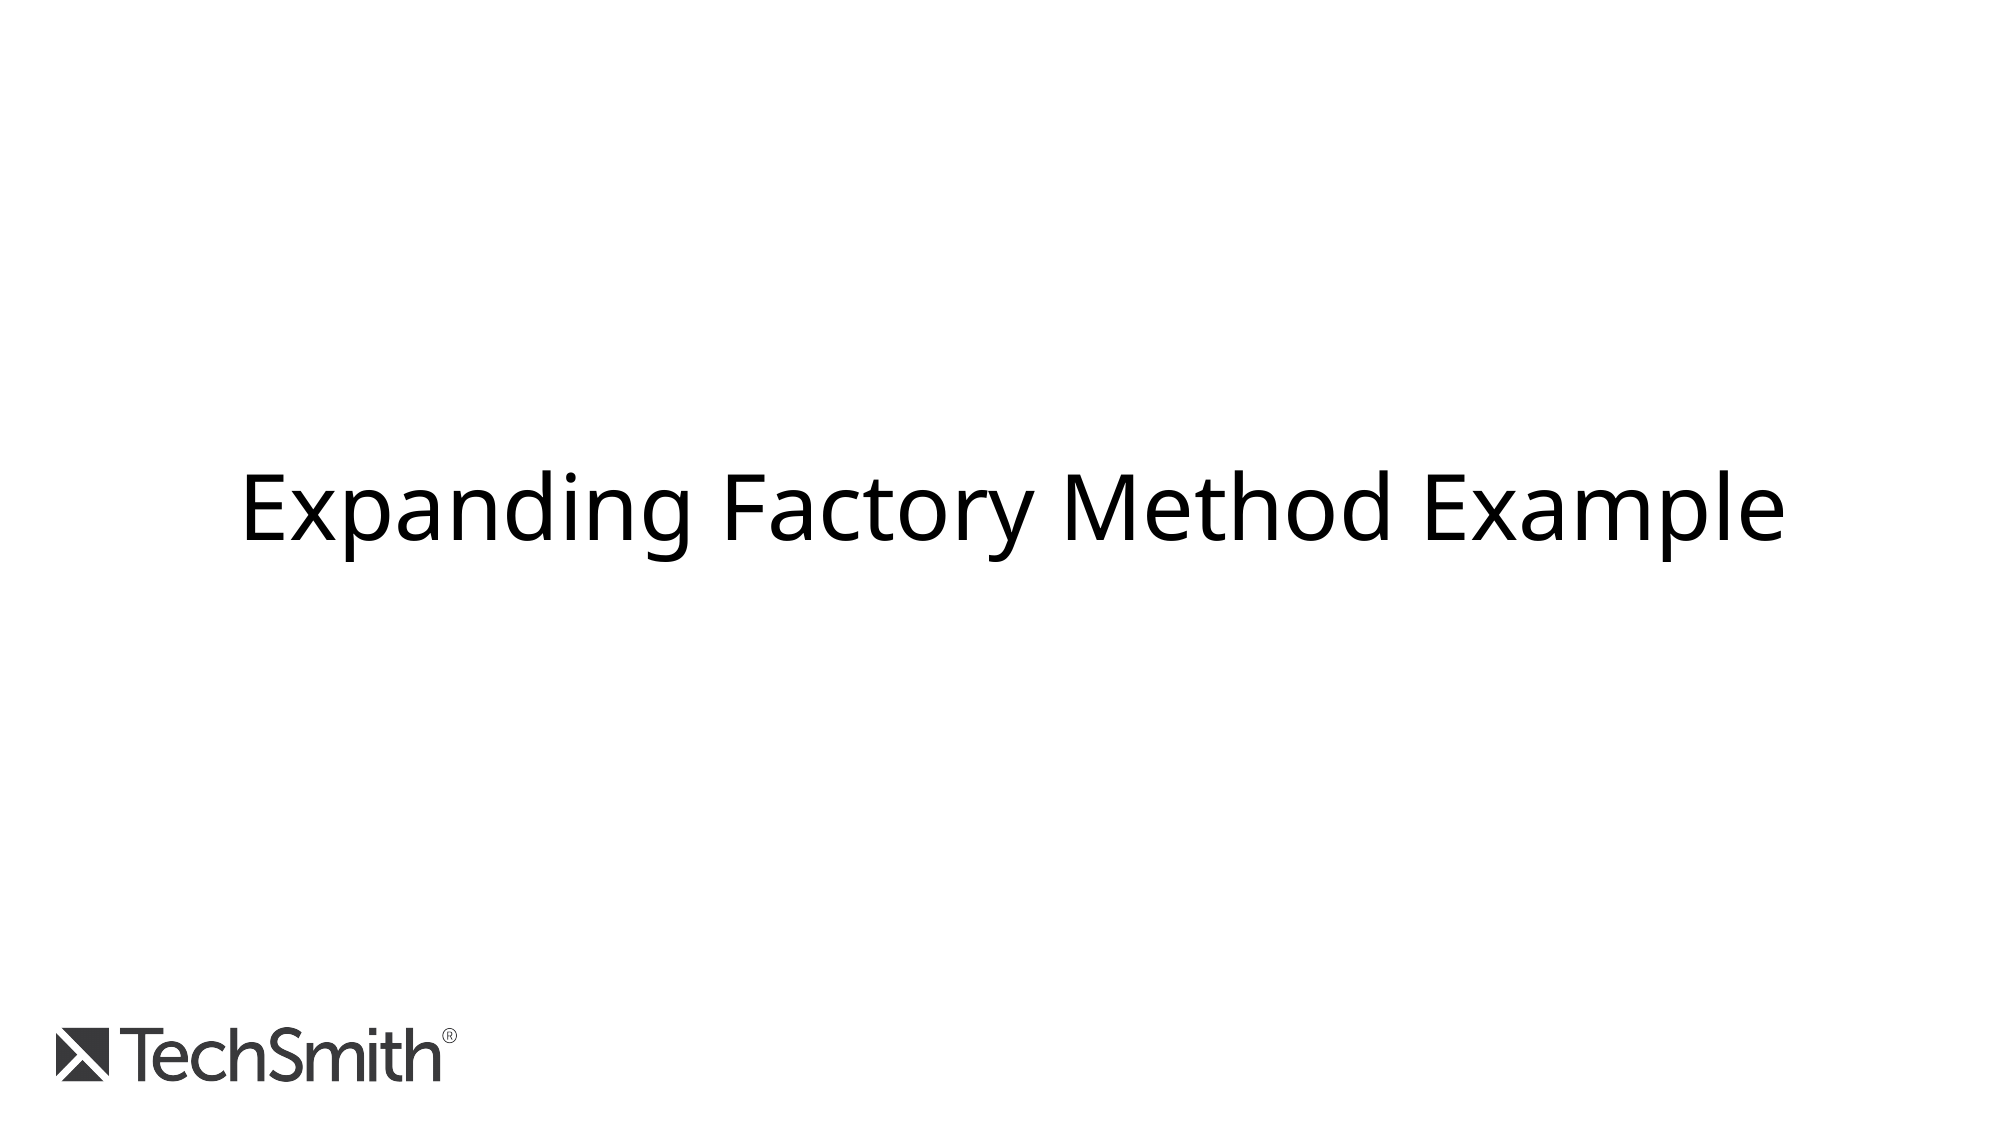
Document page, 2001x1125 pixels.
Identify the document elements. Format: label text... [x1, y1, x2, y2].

picture [56, 1027, 457, 1082]
text_box Expanding Factory Method Example [25, 453, 2000, 672]
